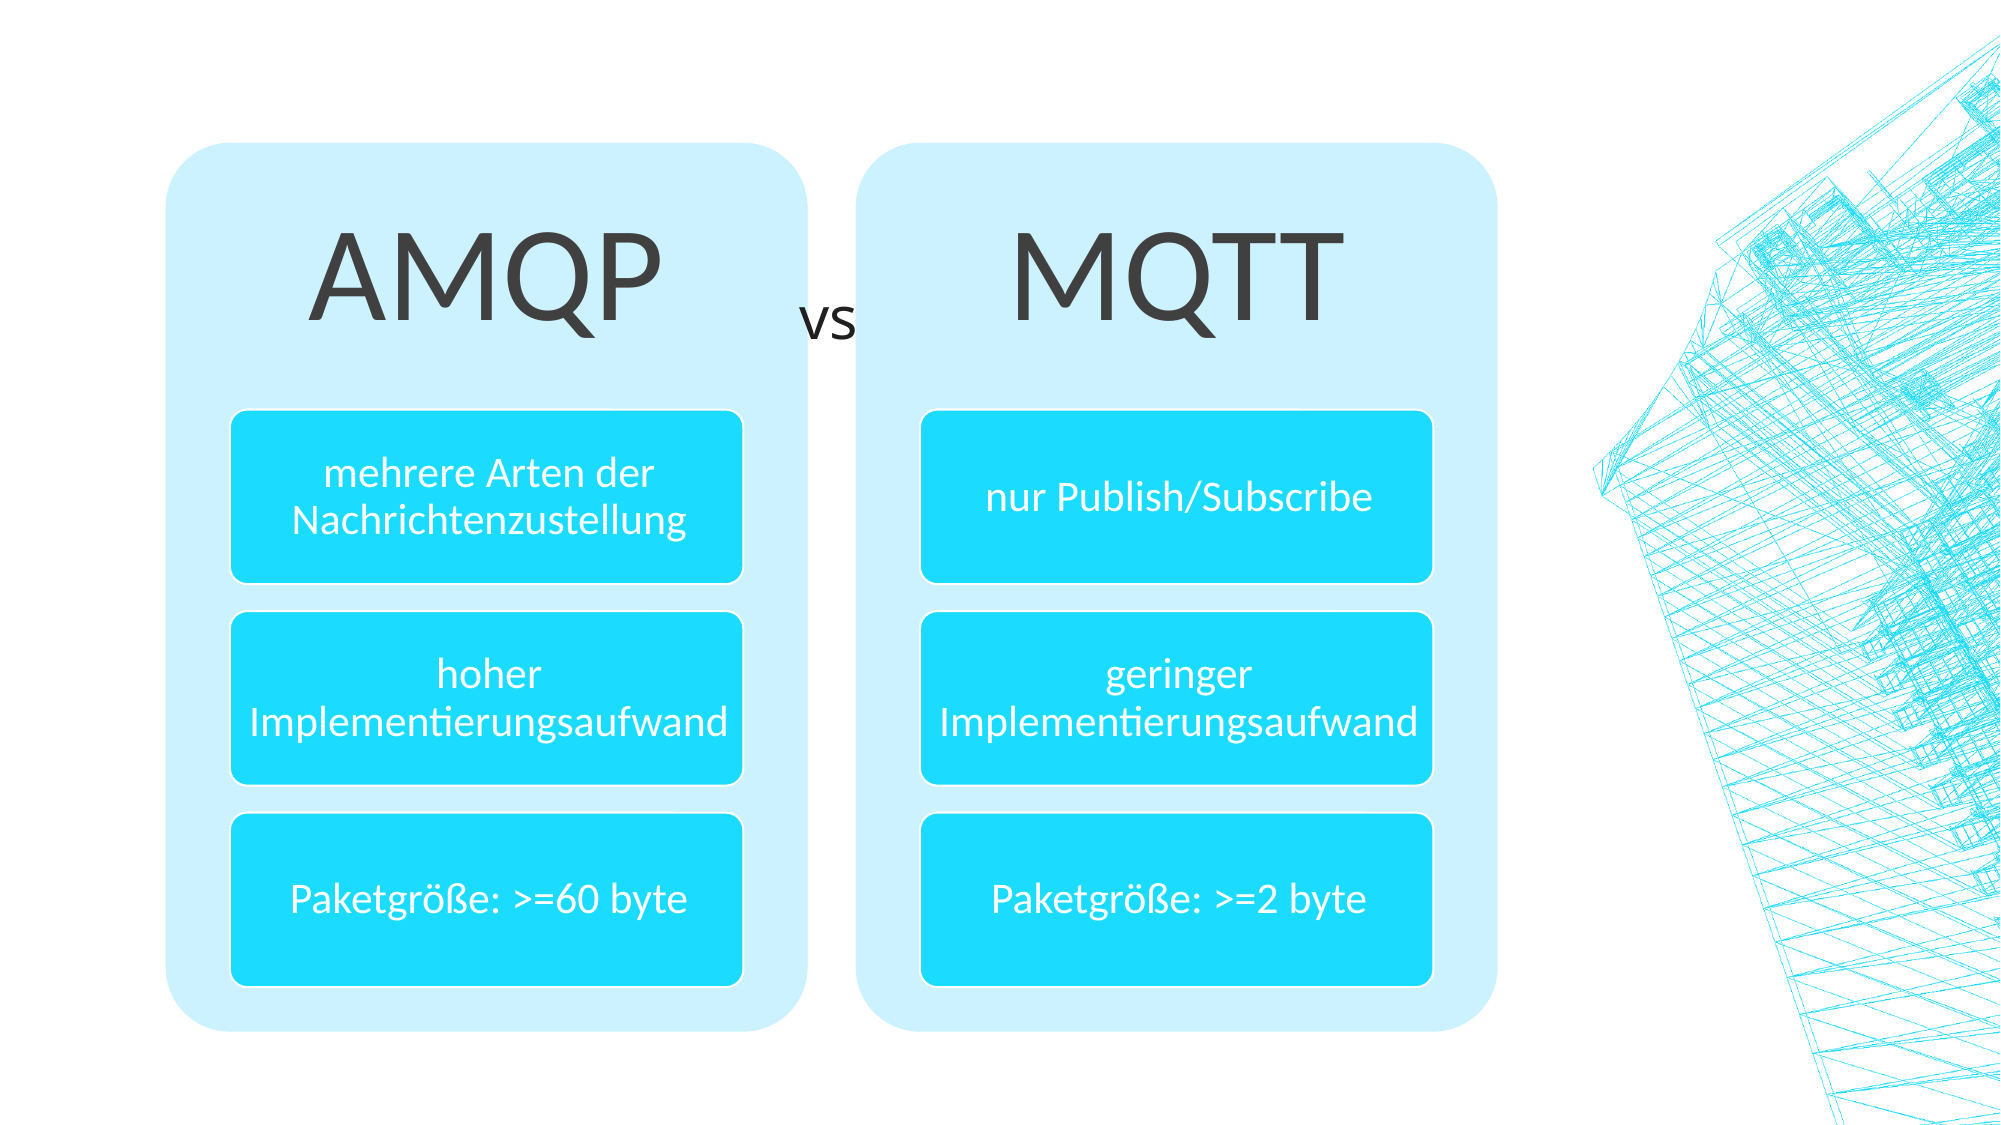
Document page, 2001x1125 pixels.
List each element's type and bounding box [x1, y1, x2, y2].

picture [0, 0, 2001, 1125]
text_box [164, 142, 1499, 1032]
